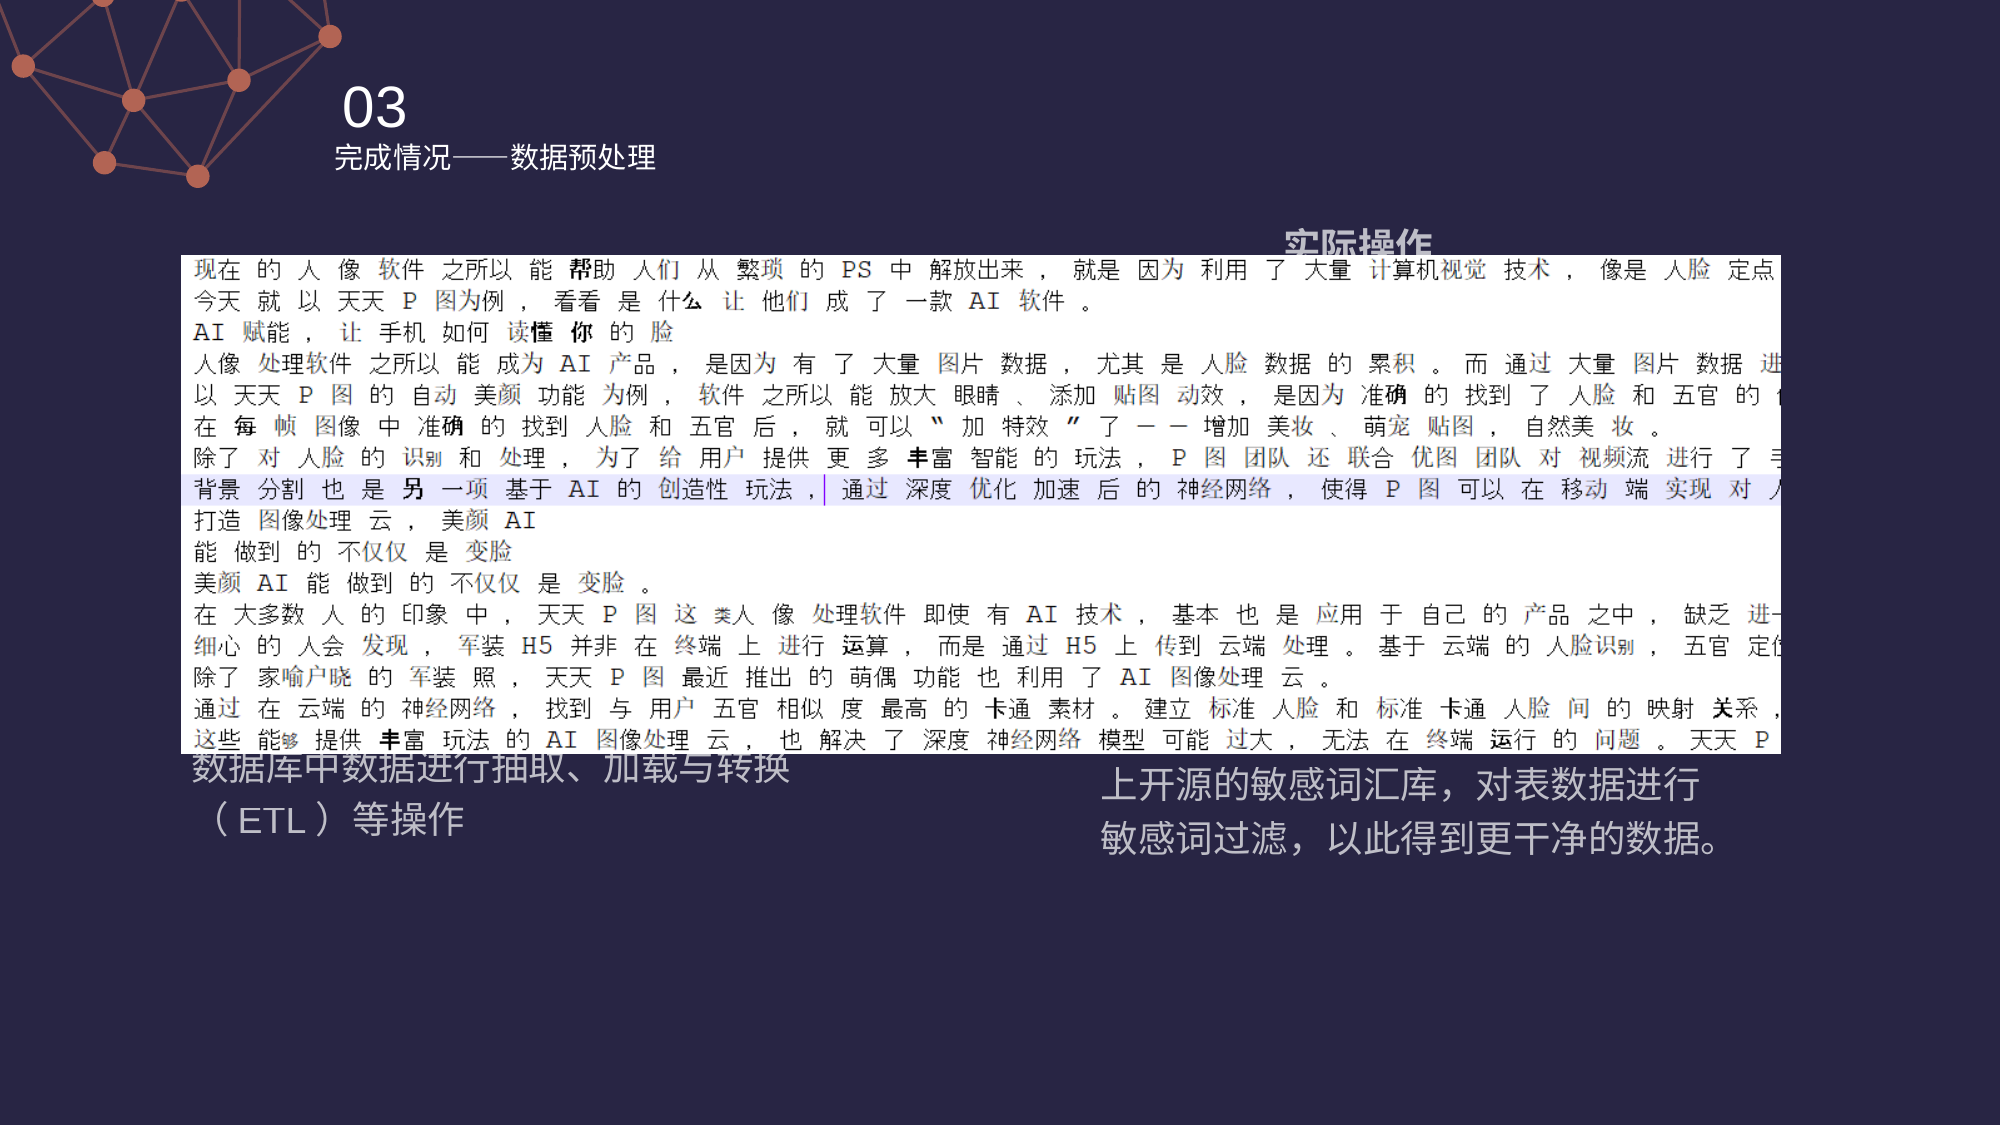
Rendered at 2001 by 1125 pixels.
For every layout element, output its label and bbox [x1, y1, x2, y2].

picture [181, 255, 1781, 754]
text_box [327, 61, 664, 183]
text_box [0, 0, 339, 156]
text_box [176, 235, 915, 885]
text_box [1085, 206, 1778, 255]
text_box [1085, 754, 1778, 879]
